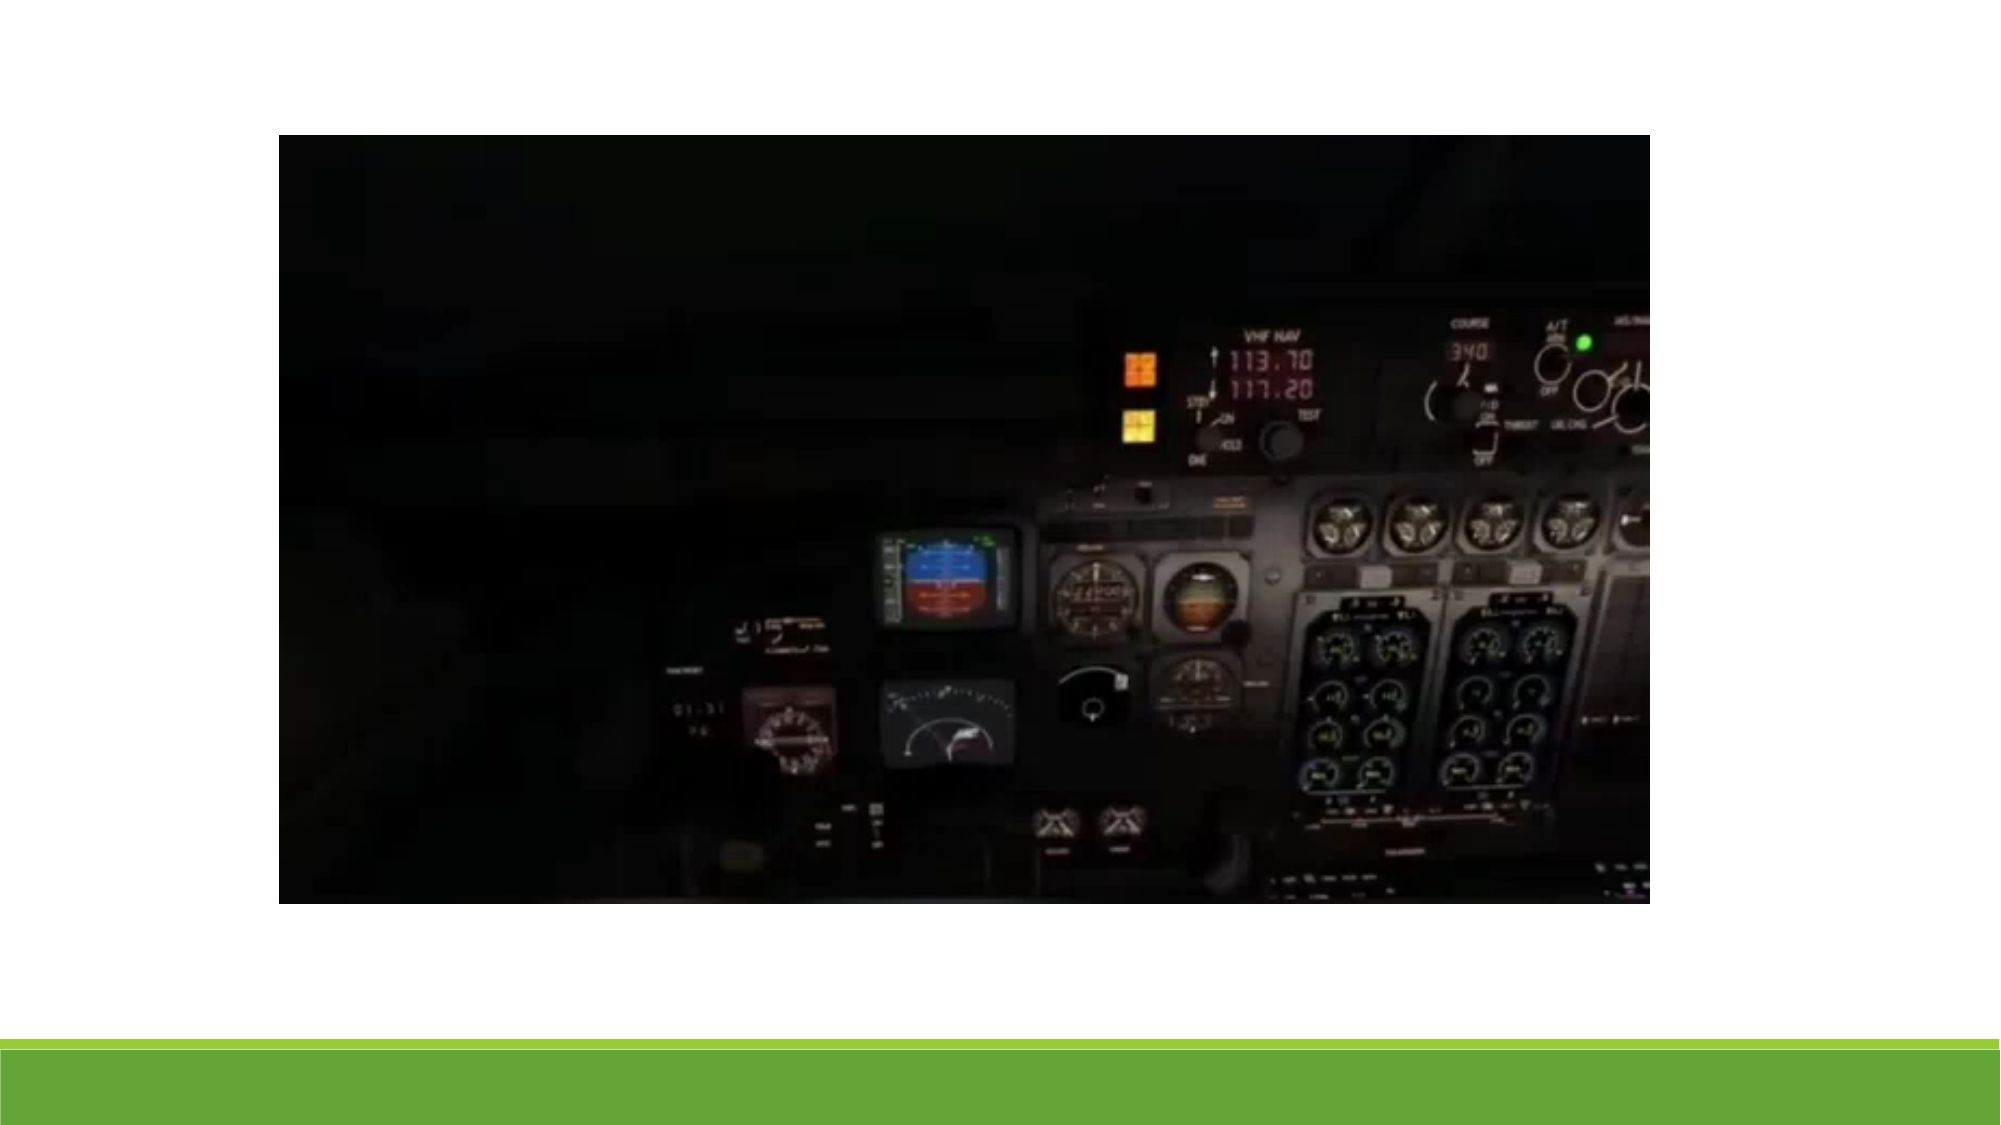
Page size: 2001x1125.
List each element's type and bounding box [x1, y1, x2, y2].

text_box [278, 133, 1651, 906]
